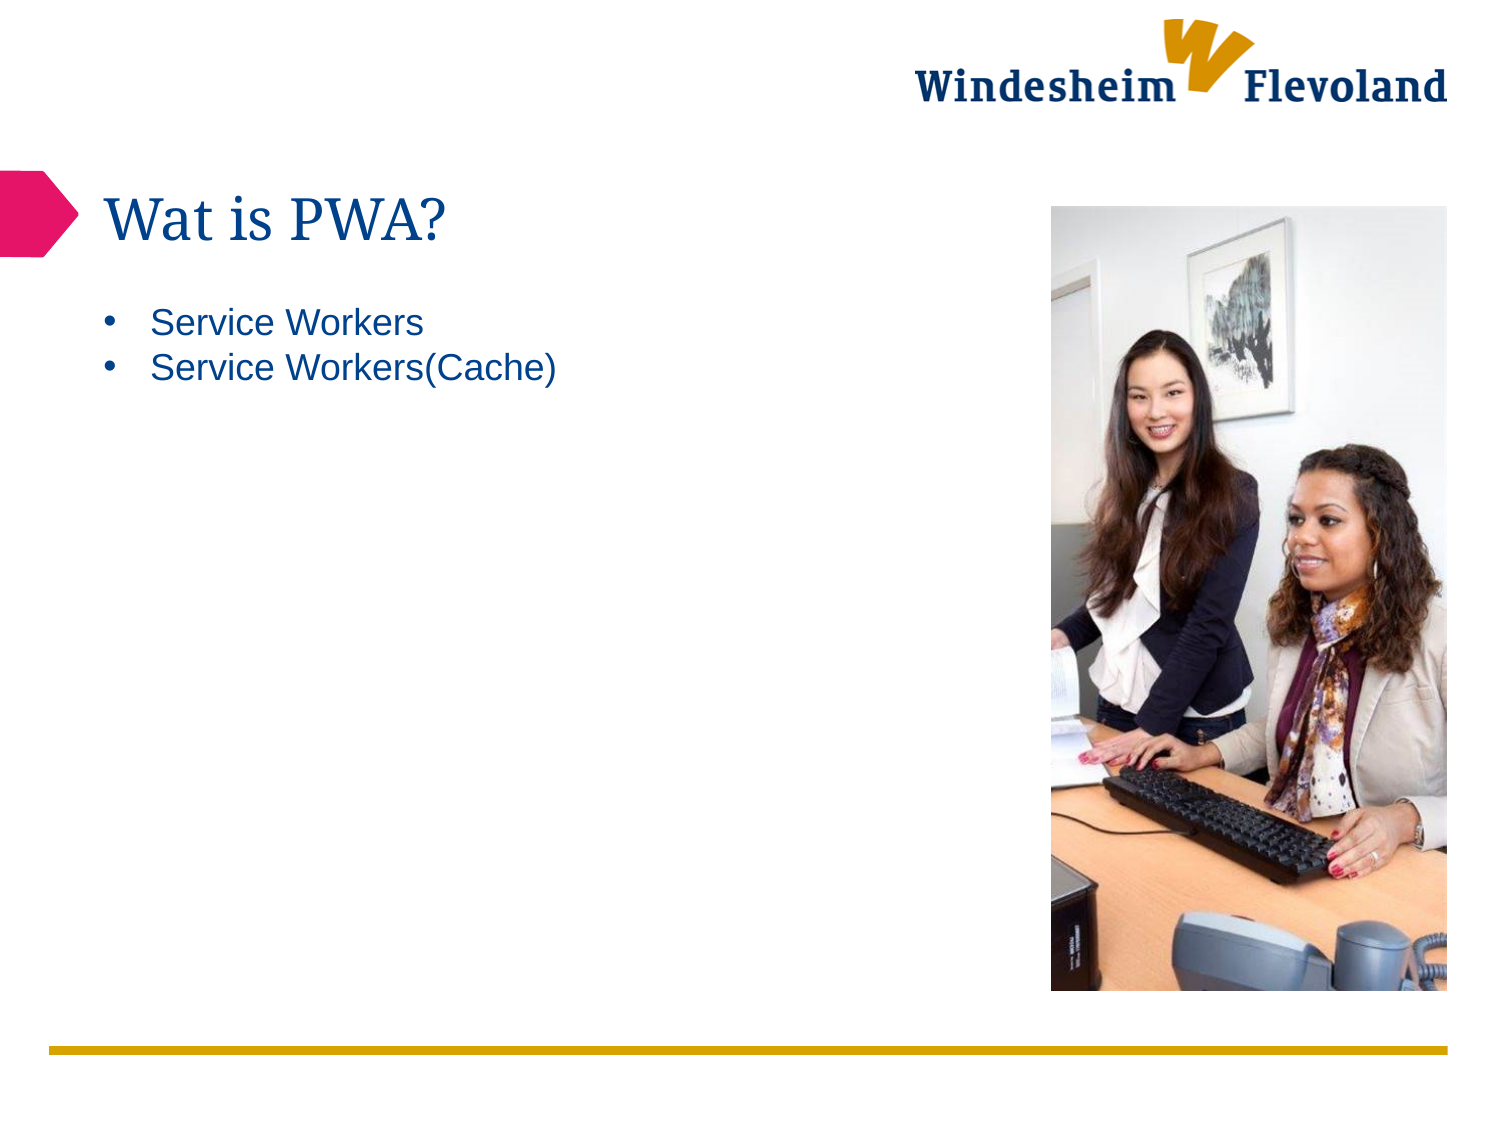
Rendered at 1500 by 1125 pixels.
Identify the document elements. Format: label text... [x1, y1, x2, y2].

title Wat is PWA? [89, 174, 1034, 281]
picture [49, 1046, 1448, 1055]
picture [1051, 206, 1447, 991]
picture [915, 19, 1447, 102]
subtitle Service Workers Service Workers(Cache) [88, 290, 1034, 991]
